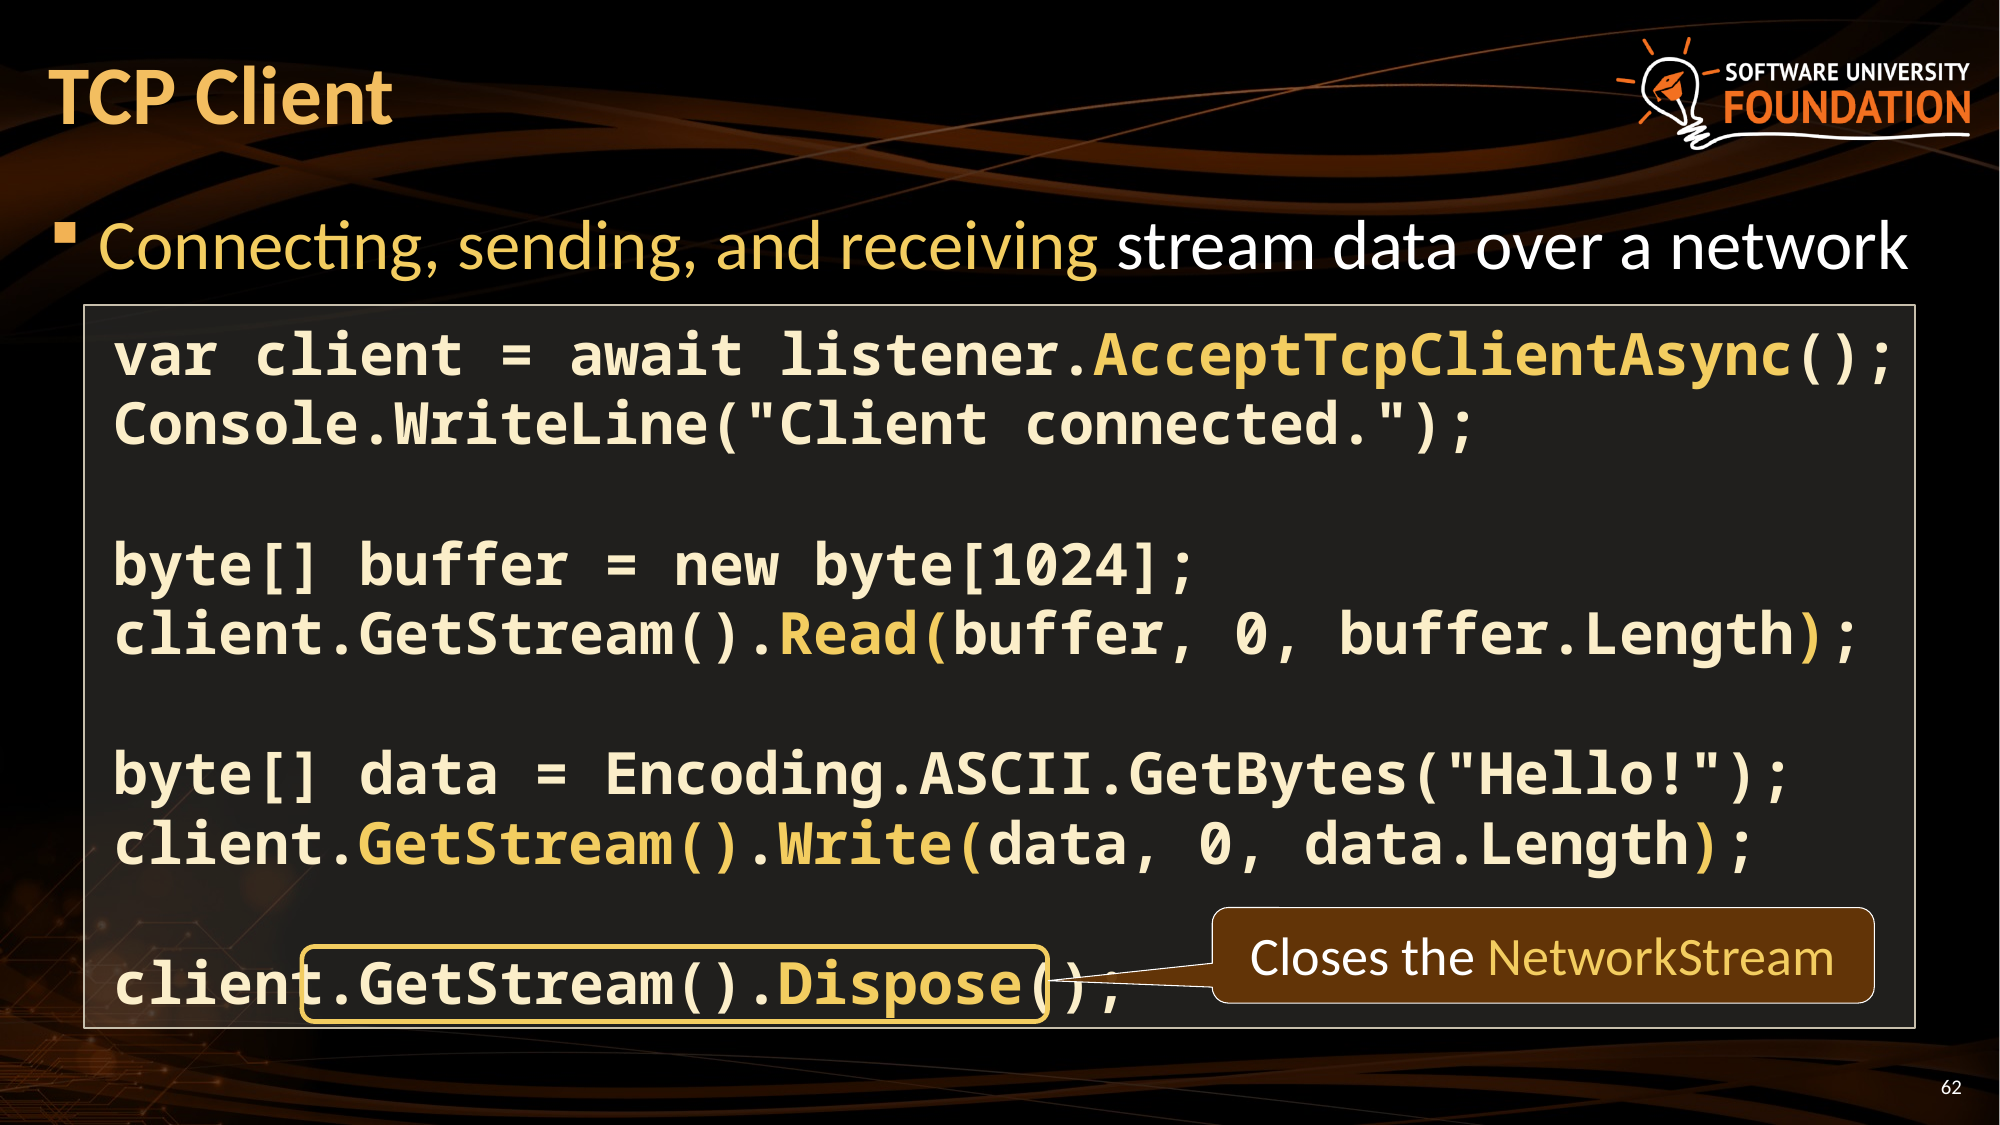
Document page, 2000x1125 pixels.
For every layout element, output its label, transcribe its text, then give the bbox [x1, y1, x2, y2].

title TCP Client [30, 6, 1602, 189]
text_box var client = await listener.AcceptTcpClientAsync(); Console.WriteLine("Client connected."); byte[] buffer = new byte[1024]; client.GetStream().Read(buffer, 0, buffer.Length); byte[] data = Encoding.ASCII.GetBytes("Hello!"); client.GetStream().Write(data, 0, data.Length); client.GetStream().Dispose(); [83, 304, 1916, 1029]
text_box [300, 945, 1049, 1023]
list Connecting, sending, and receiving stream data over a network [31, 188, 1968, 1103]
text_box Closes the NetworkStream [1048, 907, 1875, 1004]
picture [0, 0, 2000, 1125]
